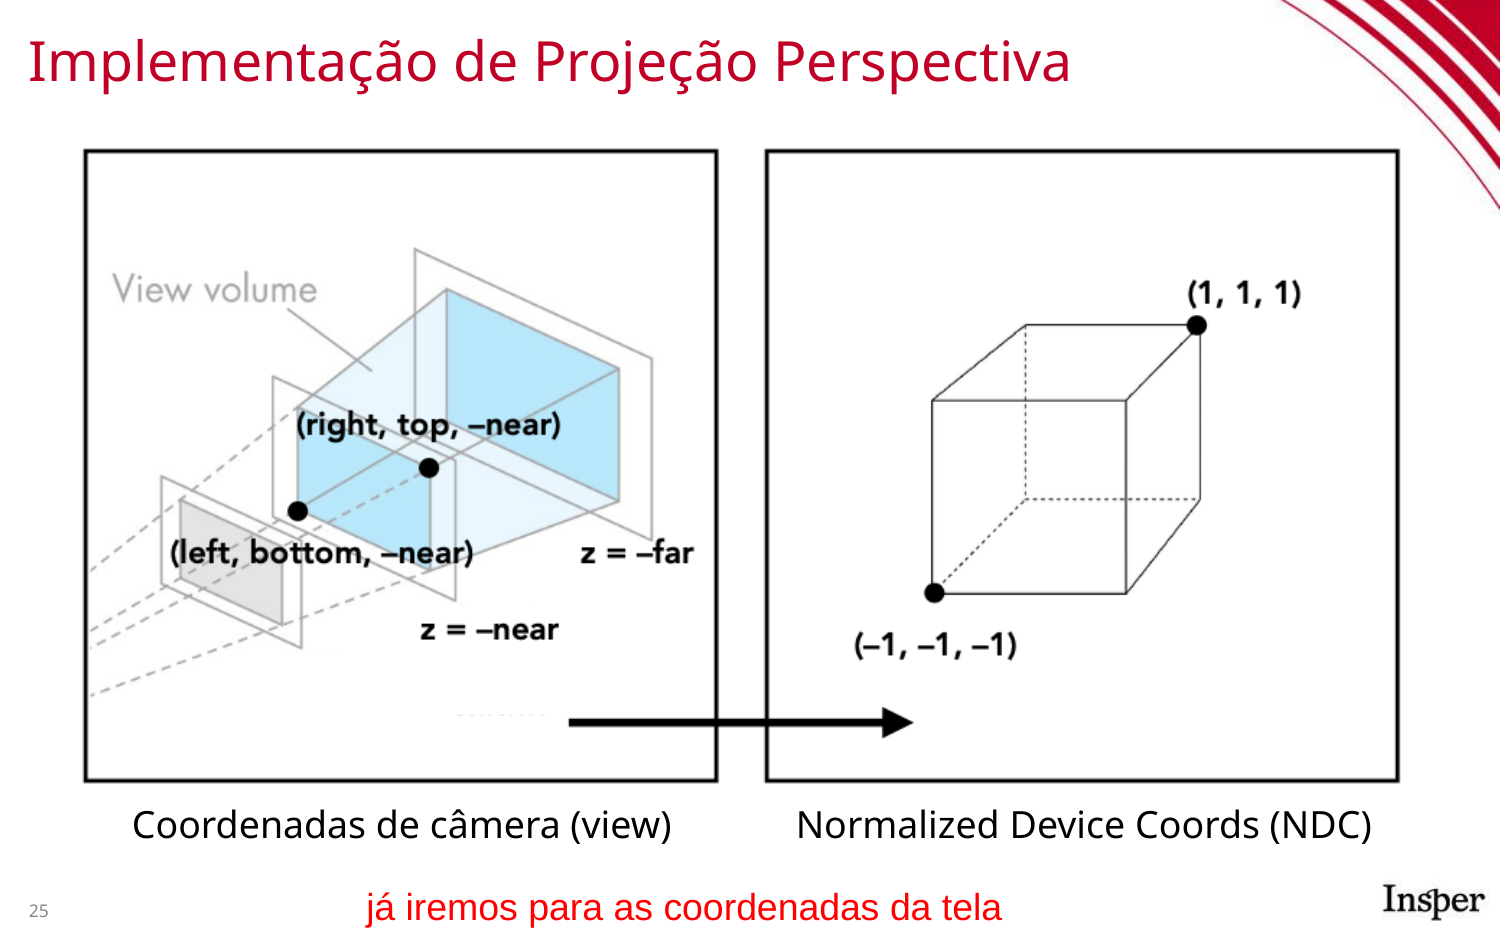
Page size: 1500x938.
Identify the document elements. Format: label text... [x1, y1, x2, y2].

text_box já iremos para as coordenadas da tela [351, 875, 1044, 936]
title Implementação de Projeção Perspectiva [13, 18, 1397, 104]
picture [77, 0, 1500, 938]
text_box Normalized Device Coords (NDC) [749, 793, 1419, 876]
slide_number 25 [0, 887, 78, 938]
list Coordenadas de câmera (view) [86, 802, 718, 876]
